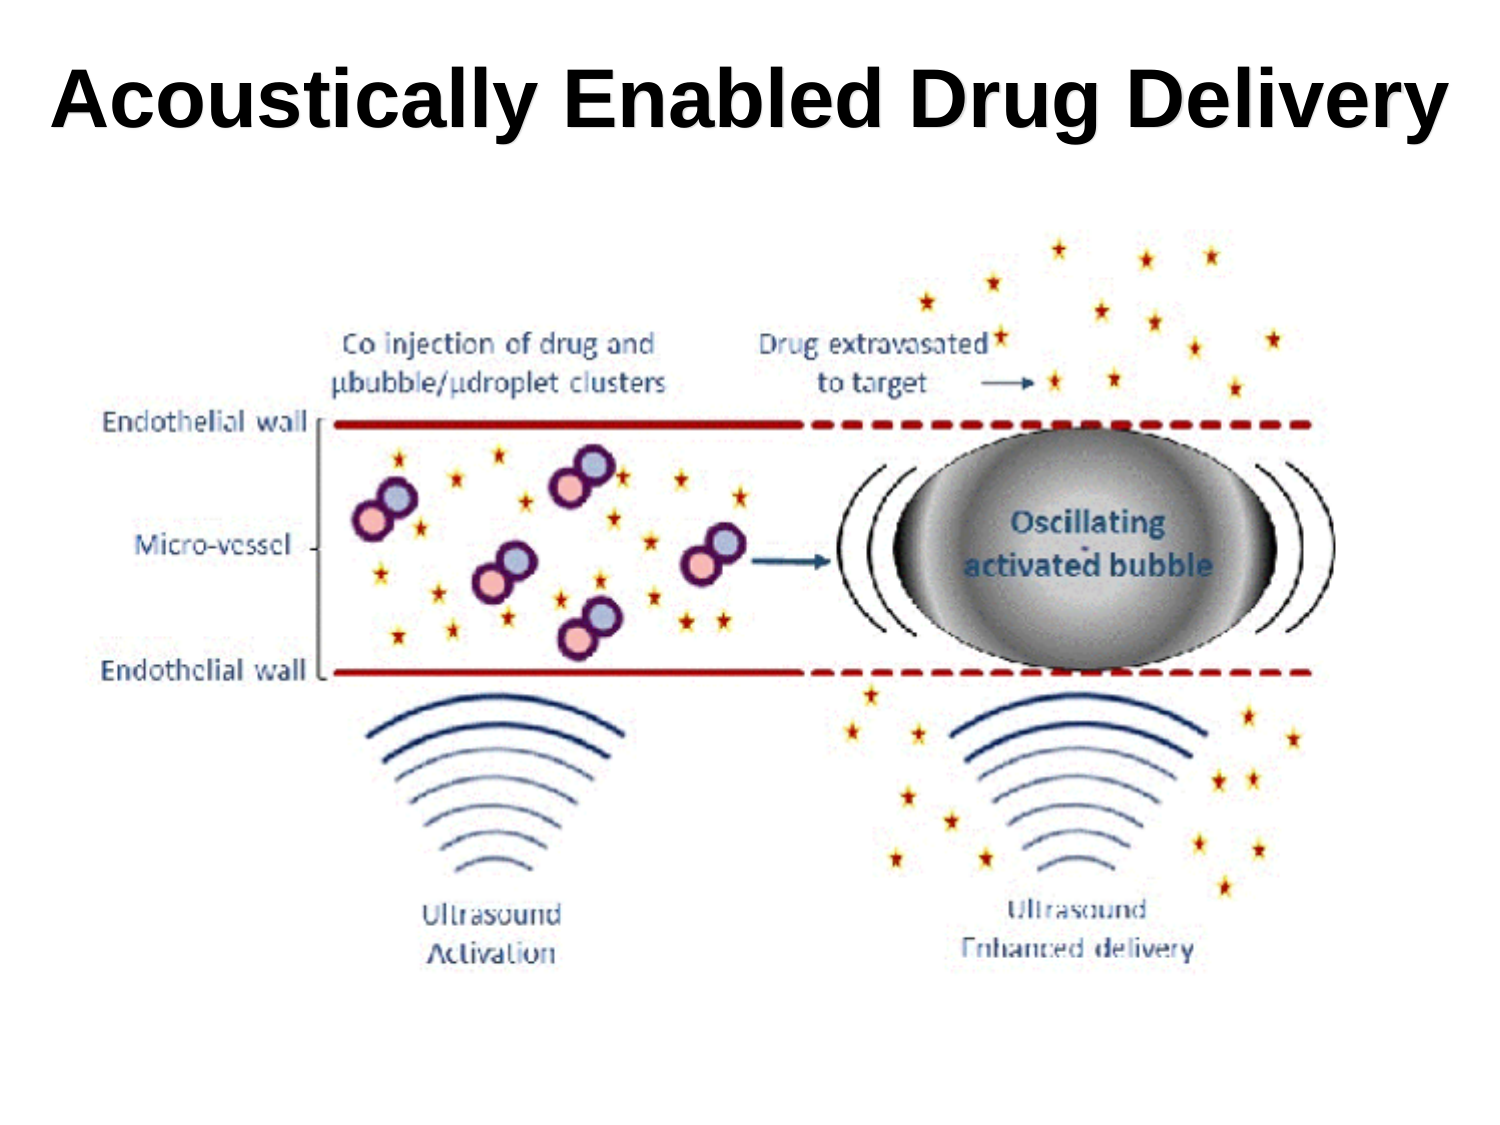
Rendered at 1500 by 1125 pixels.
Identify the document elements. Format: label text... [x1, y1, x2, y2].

picture [75, 224, 1425, 999]
title Acoustically Enabled Drug Delivery [24, 24, 1476, 163]
